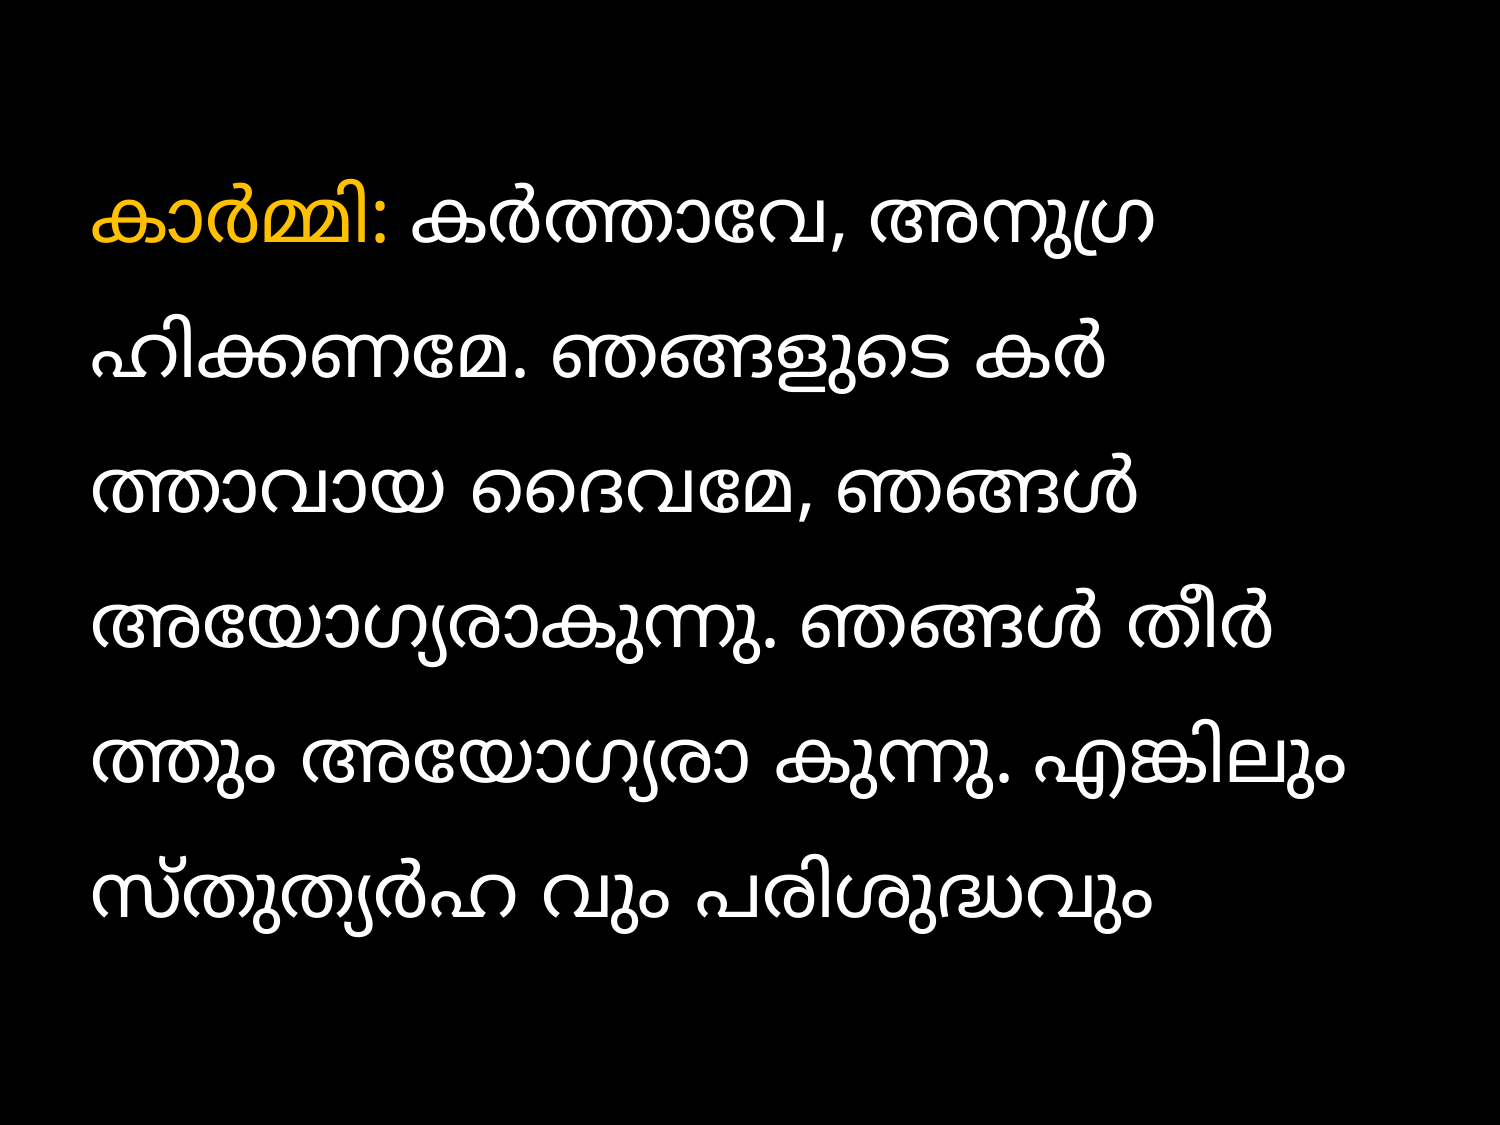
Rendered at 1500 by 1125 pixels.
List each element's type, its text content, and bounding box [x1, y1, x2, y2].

list കാര്‍മ്മി: കര്‍ത്താവേ, അനുഗ്ര ഹിക്കണമേ. ഞങ്ങളുടെ കര്‍ത്താവായ ദൈവമേ, ഞങ്ങള്‍ അയോഗ്യരാകുന്നു. ഞങ്ങള്‍ തീര്‍ത്തും അയോഗ്യരാ കുന്നു. എങ്കിലും സ്തുത്യര്‍ഹ വും പരിശുദ്ധവും [75, 50, 1425, 1005]
